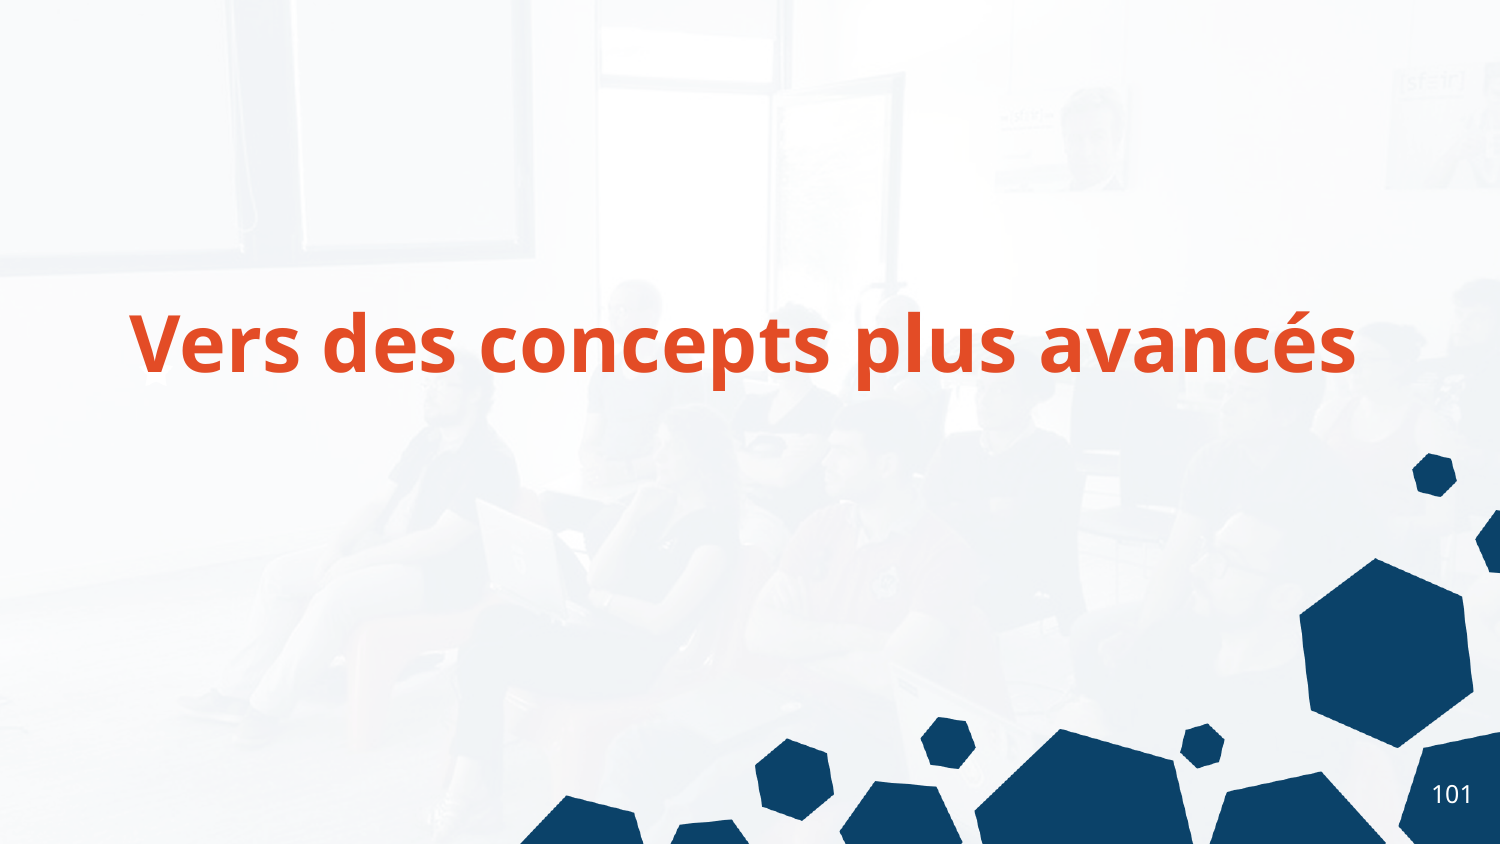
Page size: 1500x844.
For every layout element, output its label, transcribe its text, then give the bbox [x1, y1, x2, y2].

slide_number ‹#› [1398, 763, 1489, 828]
title Vers des concepts plus avancés [114, 278, 1413, 709]
picture [0, 0, 1500, 844]
